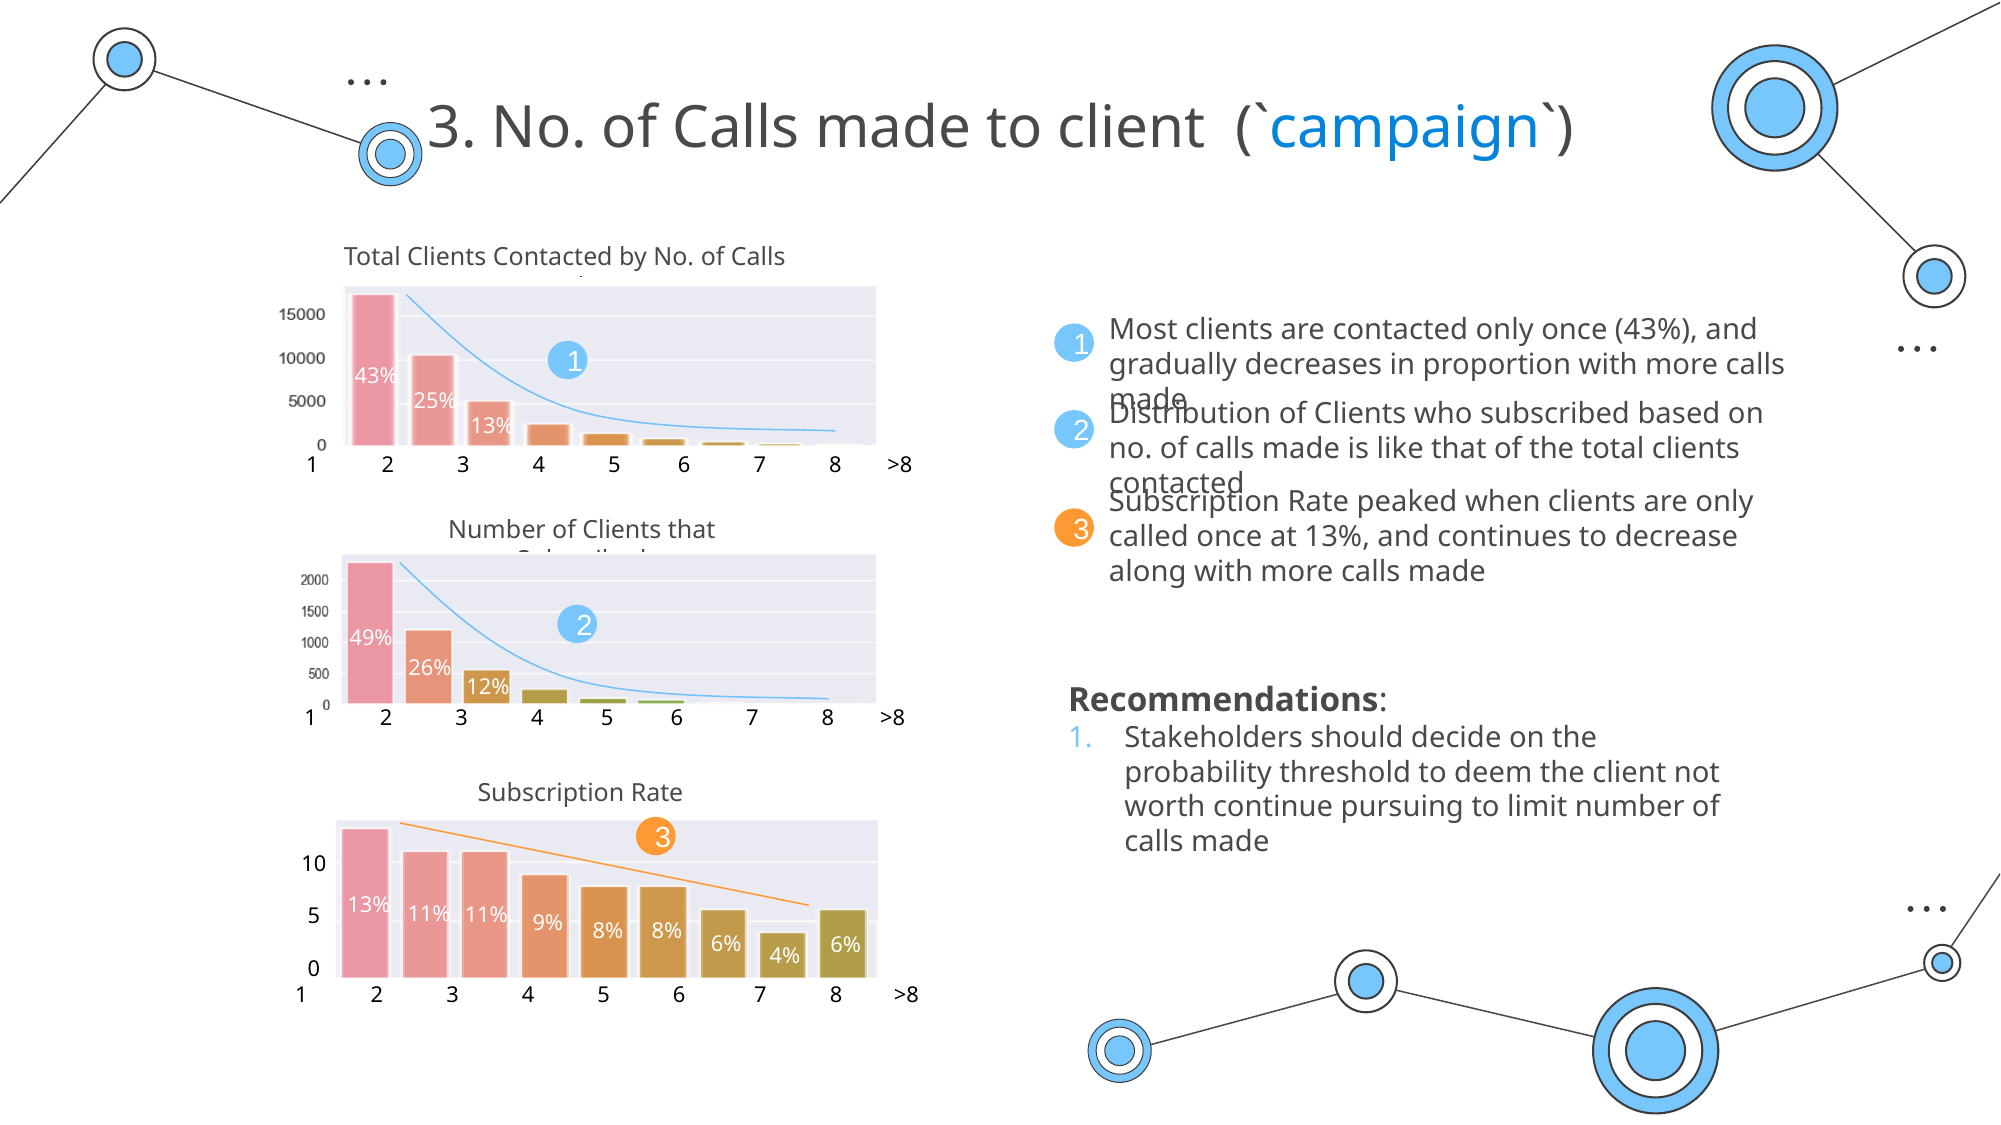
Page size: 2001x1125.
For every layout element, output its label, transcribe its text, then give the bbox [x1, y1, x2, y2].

text_box Subscription Rate [380, 761, 782, 808]
text_box 1 2 3 4 5 6 7 8 >8 [291, 442, 929, 484]
text_box Distribution of Clients who subscribed based on no. of calls made is like that of the total clients contacted [1093, 379, 1807, 484]
text_box 6% [881, 915, 887, 987]
text_box 1 [1052, 321, 1093, 364]
text_box Recommendations: Stakeholders should decide on the probability threshold to deem the client not worth continue pursuing to limit number of calls made [1022, 662, 1767, 909]
text_box 12% [447, 721, 529, 729]
text_box 2 [1052, 407, 1093, 451]
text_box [399, 822, 809, 906]
text_box Number of Clients that Subscribed [381, 498, 783, 550]
text_box Total Clients Contacted by No. of Calls Made [313, 225, 818, 273]
text_box 3 [1052, 506, 1093, 549]
picture [293, 551, 877, 714]
text_box 10 5 0 [286, 842, 327, 973]
title 3. No. of Calls made to client (`campaign`) [277, 73, 1724, 194]
text_box 4% [743, 994, 826, 999]
text_box Most clients are contacted only once (43%), and gradually decreases in proportion with more calls made [1093, 295, 1807, 367]
picture [332, 809, 879, 986]
text_box 1 2 3 4 5 6 7 8 >8 [280, 973, 936, 1014]
text_box Subscription Rate peaked when clients are only called once at 13%, and continues to decrease along with more calls made [1093, 467, 1805, 572]
text_box 1 2 3 4 5 6 7 8 >8 [289, 695, 922, 737]
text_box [277, 275, 877, 458]
